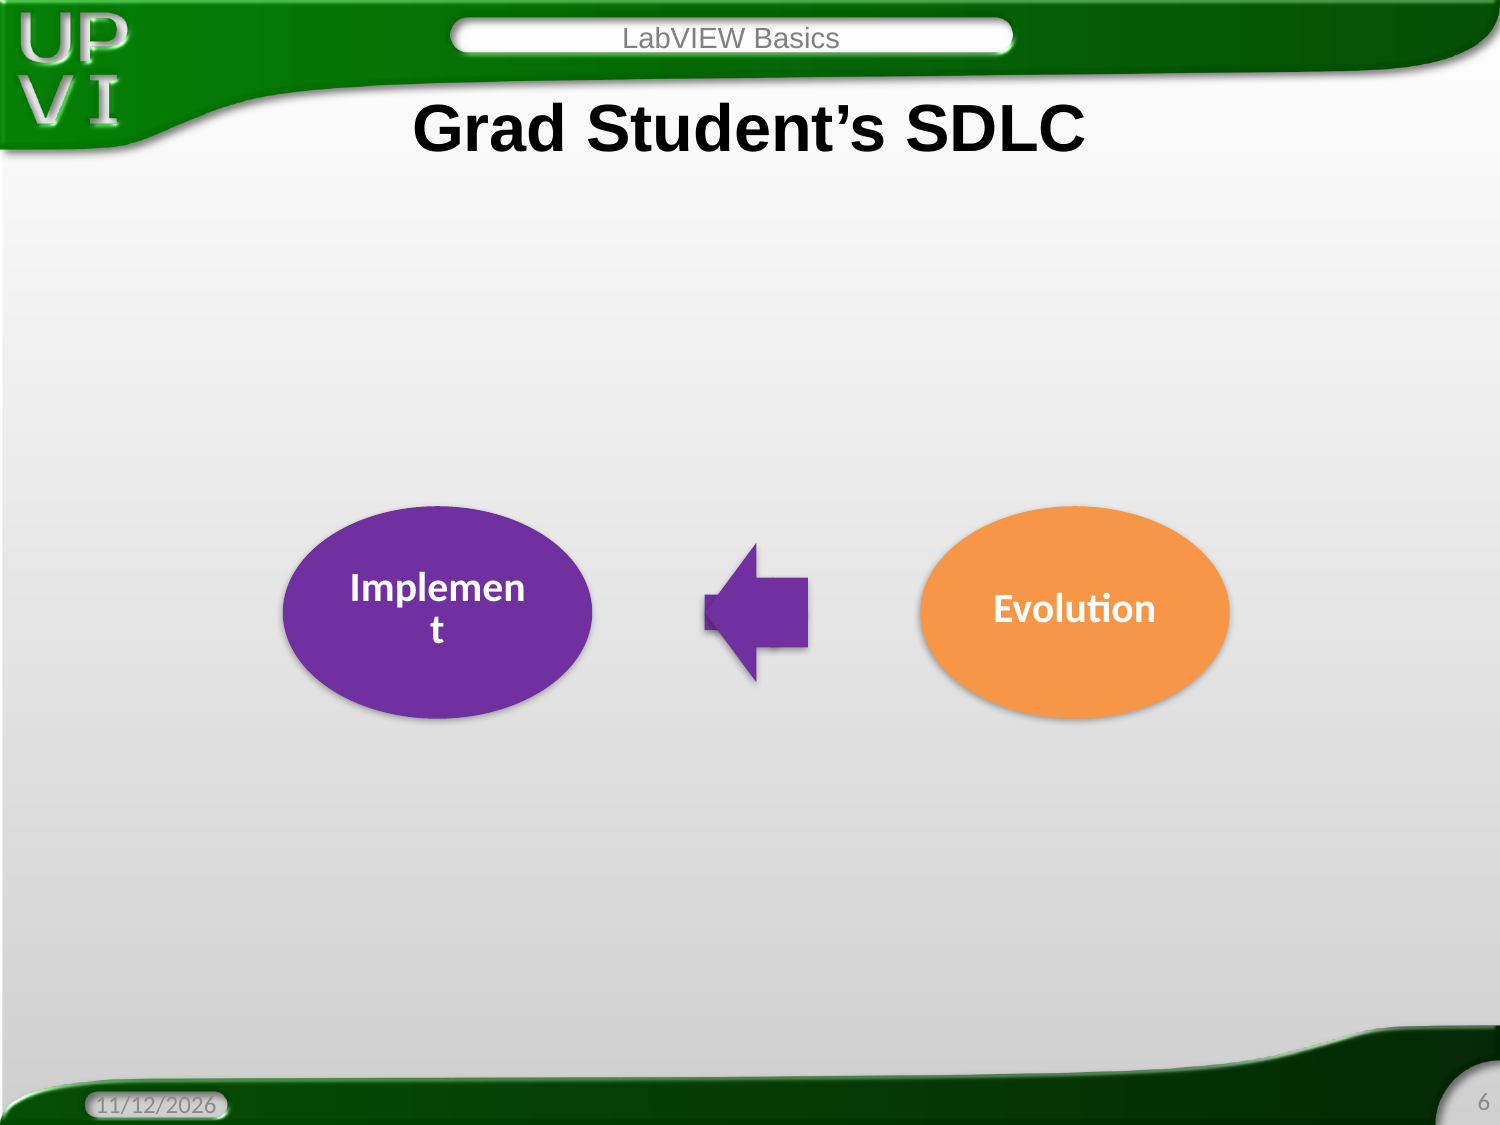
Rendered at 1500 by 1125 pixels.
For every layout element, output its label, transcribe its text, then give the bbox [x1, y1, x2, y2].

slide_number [75, 1073, 238, 1125]
slide_number 6 [1155, 1069, 1500, 1125]
picture [0, 0, 1500, 1125]
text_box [137, 187, 1376, 1038]
title Grad Student’s SDLC [75, 75, 1425, 175]
footer LabVIEW Basics [450, 6, 1013, 67]
